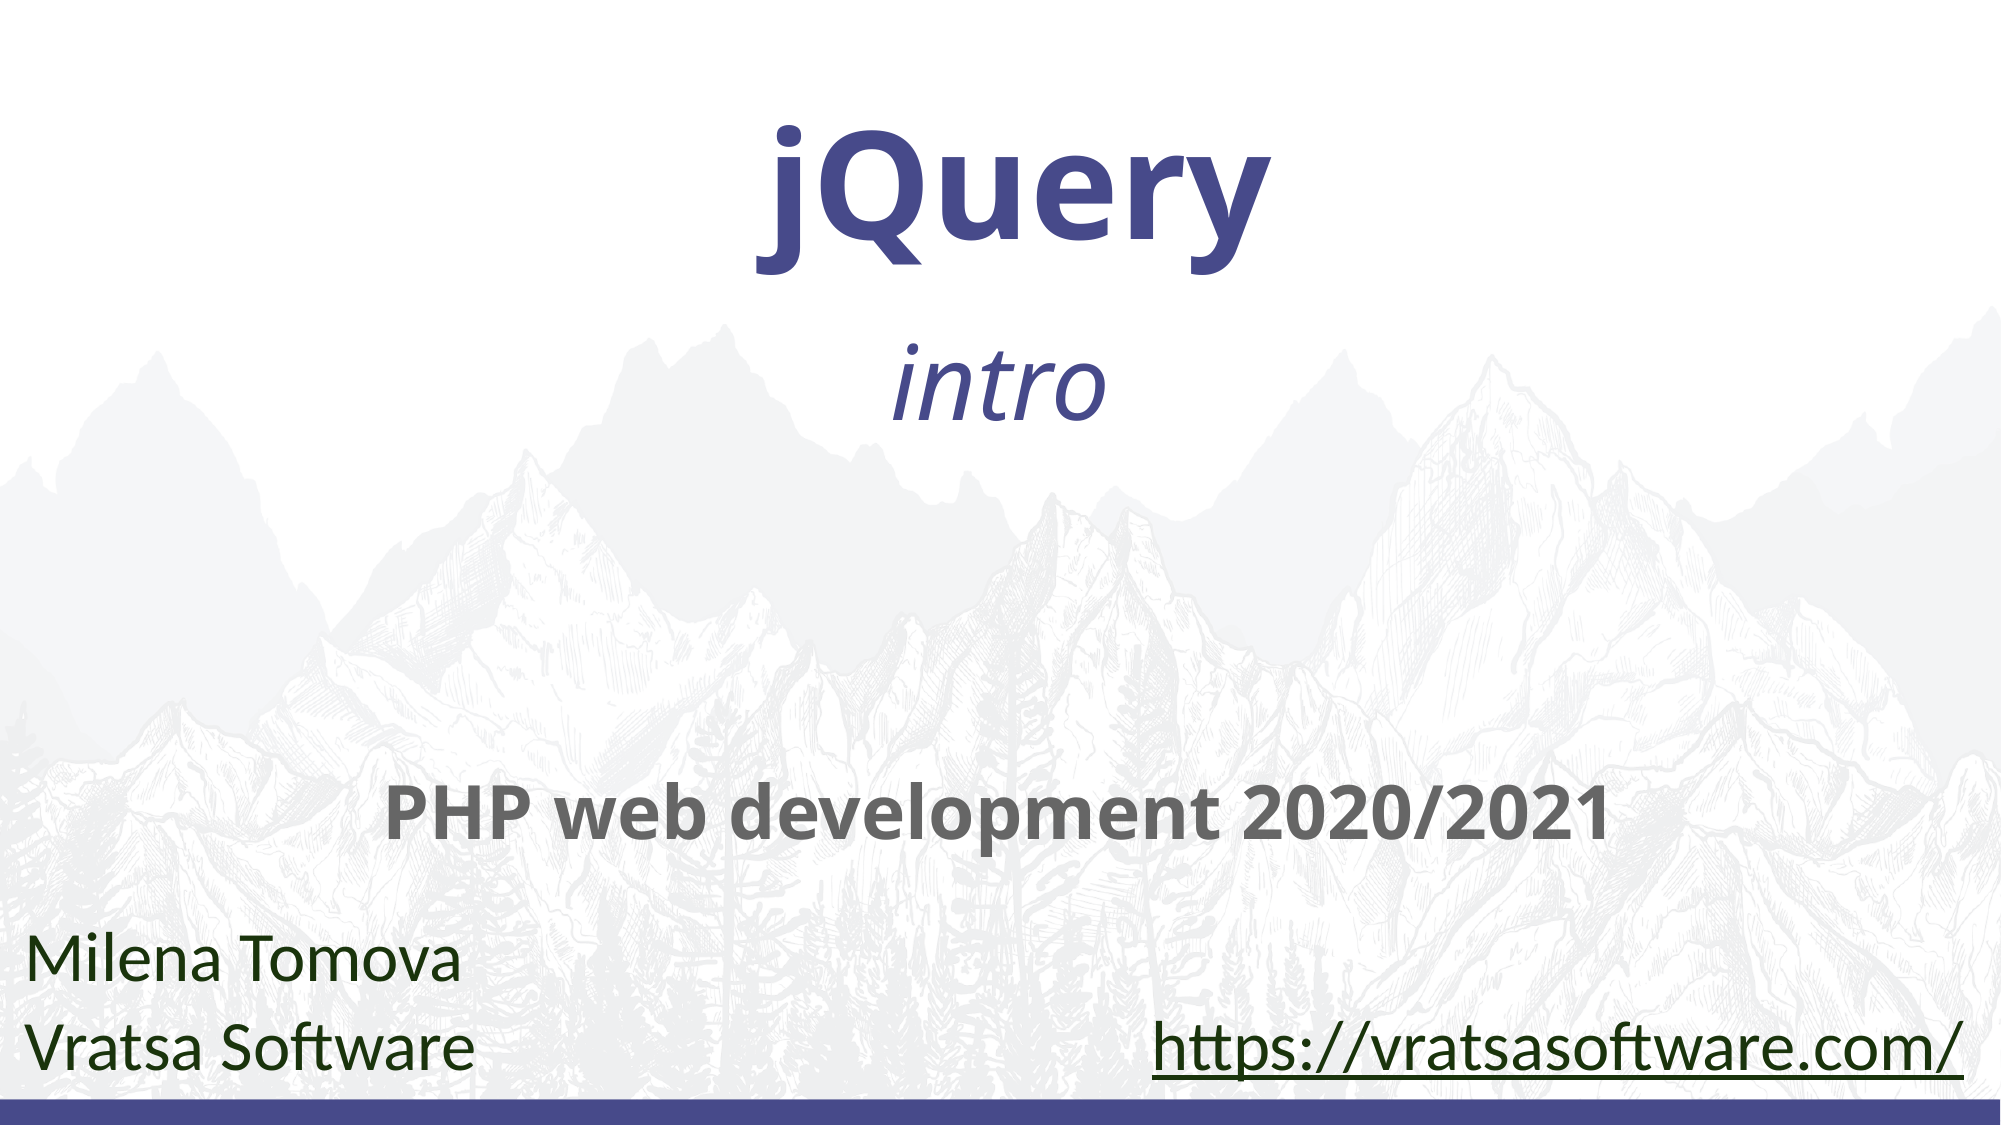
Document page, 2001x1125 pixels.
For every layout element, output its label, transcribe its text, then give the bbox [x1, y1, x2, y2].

list Milena Tomova Vratsa Software [18, 880, 1005, 1091]
list https://vratsasoftware.com/ [1005, 917, 1987, 1091]
subtitle PHP web development 2020/2021 [100, 754, 1900, 865]
title jQuery intro [163, 54, 1837, 739]
